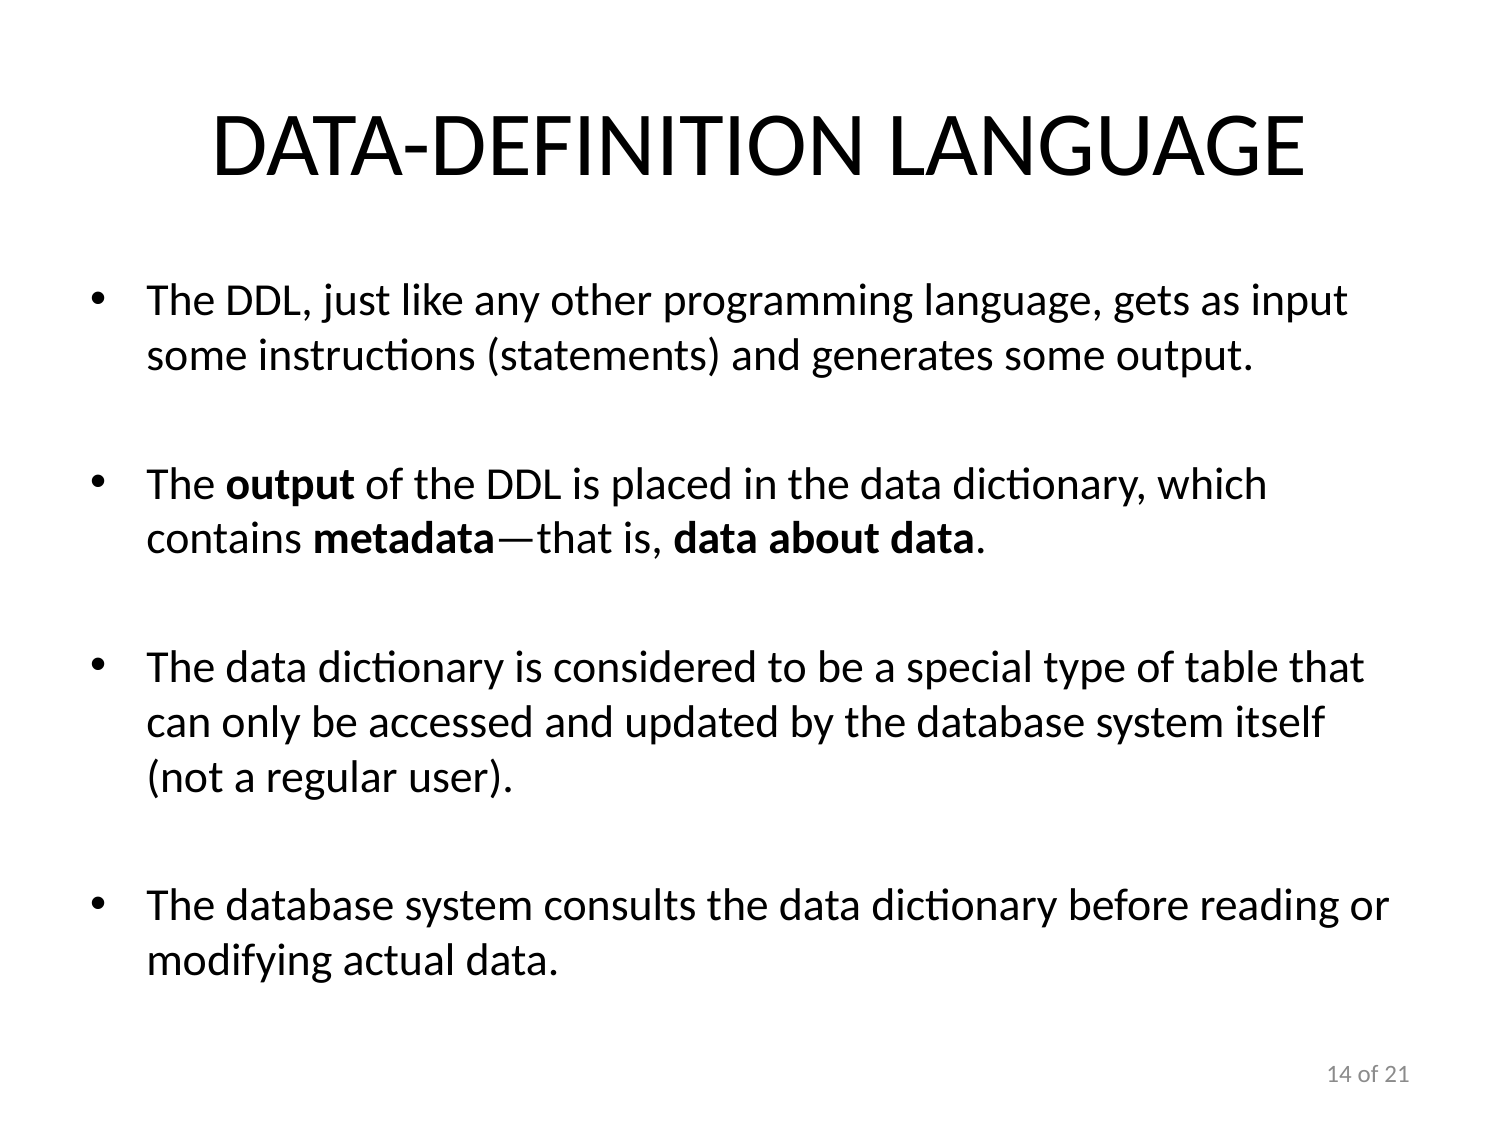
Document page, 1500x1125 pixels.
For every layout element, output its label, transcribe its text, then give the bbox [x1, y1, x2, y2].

title Data-Definition Language [75, 45, 1425, 233]
slide_number 14 of 21 [1074, 1042, 1425, 1103]
list The DDL, just like any other programming language, gets as input some instructions (statements) and generates some output. The output of the DDL is placed in the data dictionary, which contains metadata—that is, data about data. The data dictionary is considered to be a special type of table that can only be accessed and updated by the database system itself (not a regular user). The database system consults the data dictionary before reading or modifying actual data. [75, 262, 1425, 1005]
